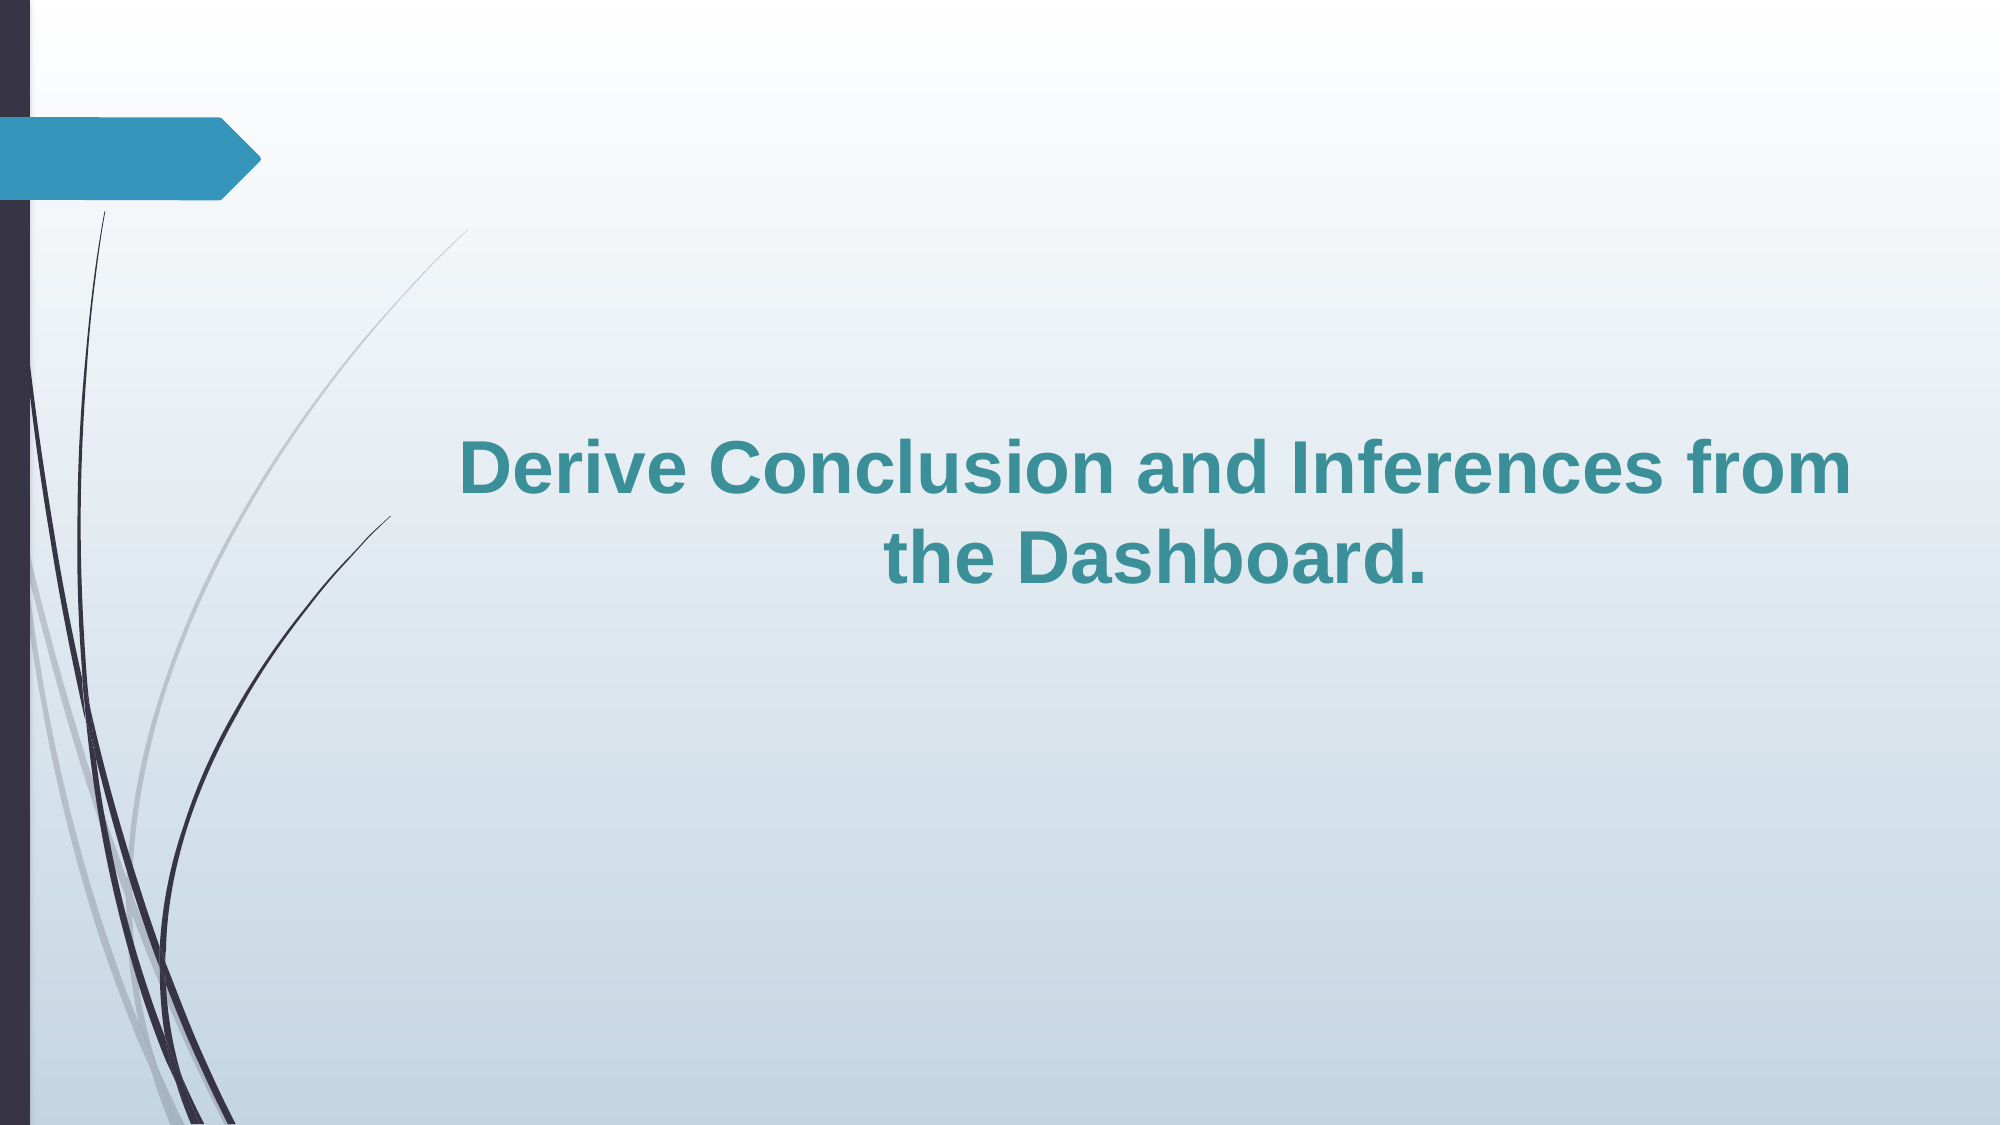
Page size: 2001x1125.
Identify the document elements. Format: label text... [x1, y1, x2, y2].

title Derive Conclusion and Inferences from the Dashboard. [425, 411, 1888, 673]
